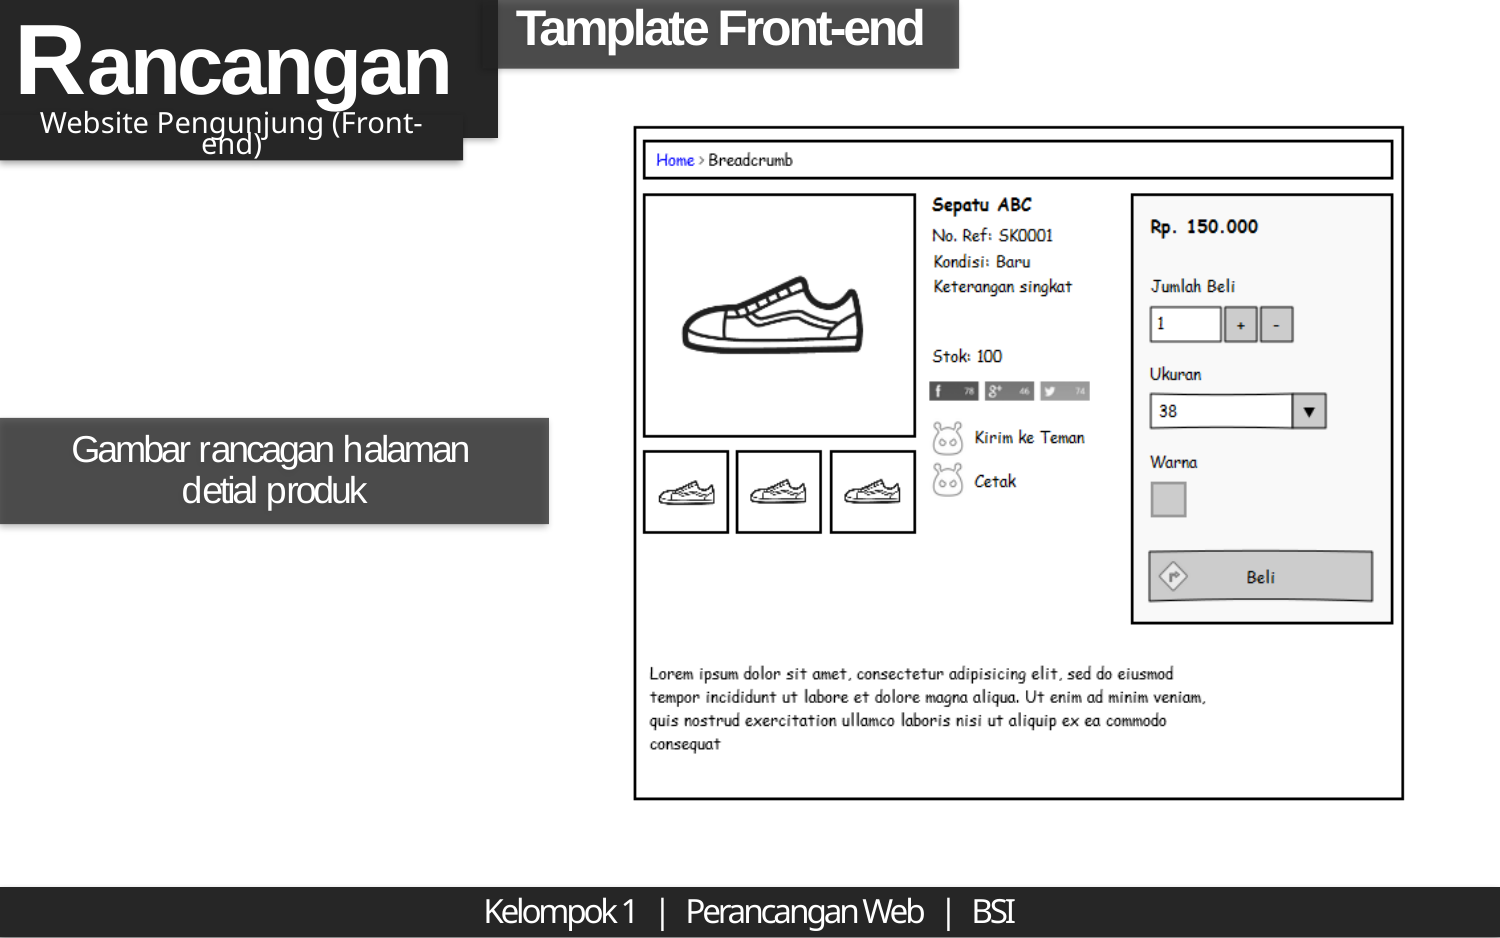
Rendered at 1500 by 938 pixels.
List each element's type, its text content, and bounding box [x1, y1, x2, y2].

text_box Website Pengunjung (Front-end) [0, 114, 464, 161]
picture [597, 85, 1441, 844]
text_box Kelompok 1 | Perancangan Web | BSI [0, 886, 1500, 938]
text_box Rancangan [0, 0, 499, 139]
text_box Tamplate Front-end [482, 0, 960, 69]
text_box Gambar rancagan halaman detial produk [0, 417, 550, 525]
